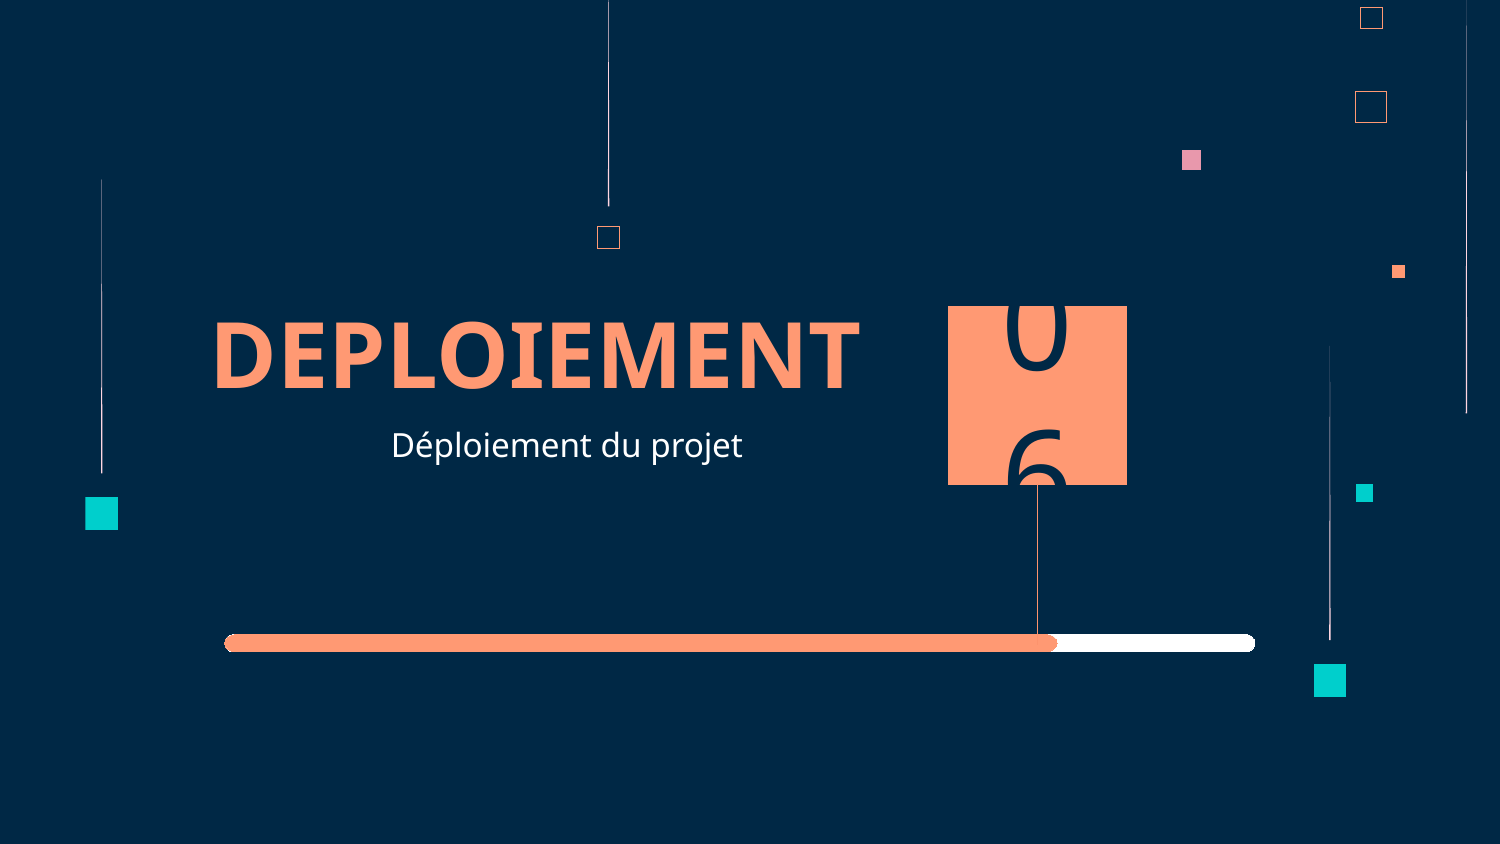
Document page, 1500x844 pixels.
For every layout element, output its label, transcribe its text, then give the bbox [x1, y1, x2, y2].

text_box [948, 306, 1127, 485]
text_box [224, 634, 1058, 652]
title 06 [957, 348, 1119, 443]
text_box Déploiement du projet [274, 409, 860, 477]
text_box DEPLOIEMENT [194, 285, 941, 422]
text_box [1049, 634, 1255, 652]
